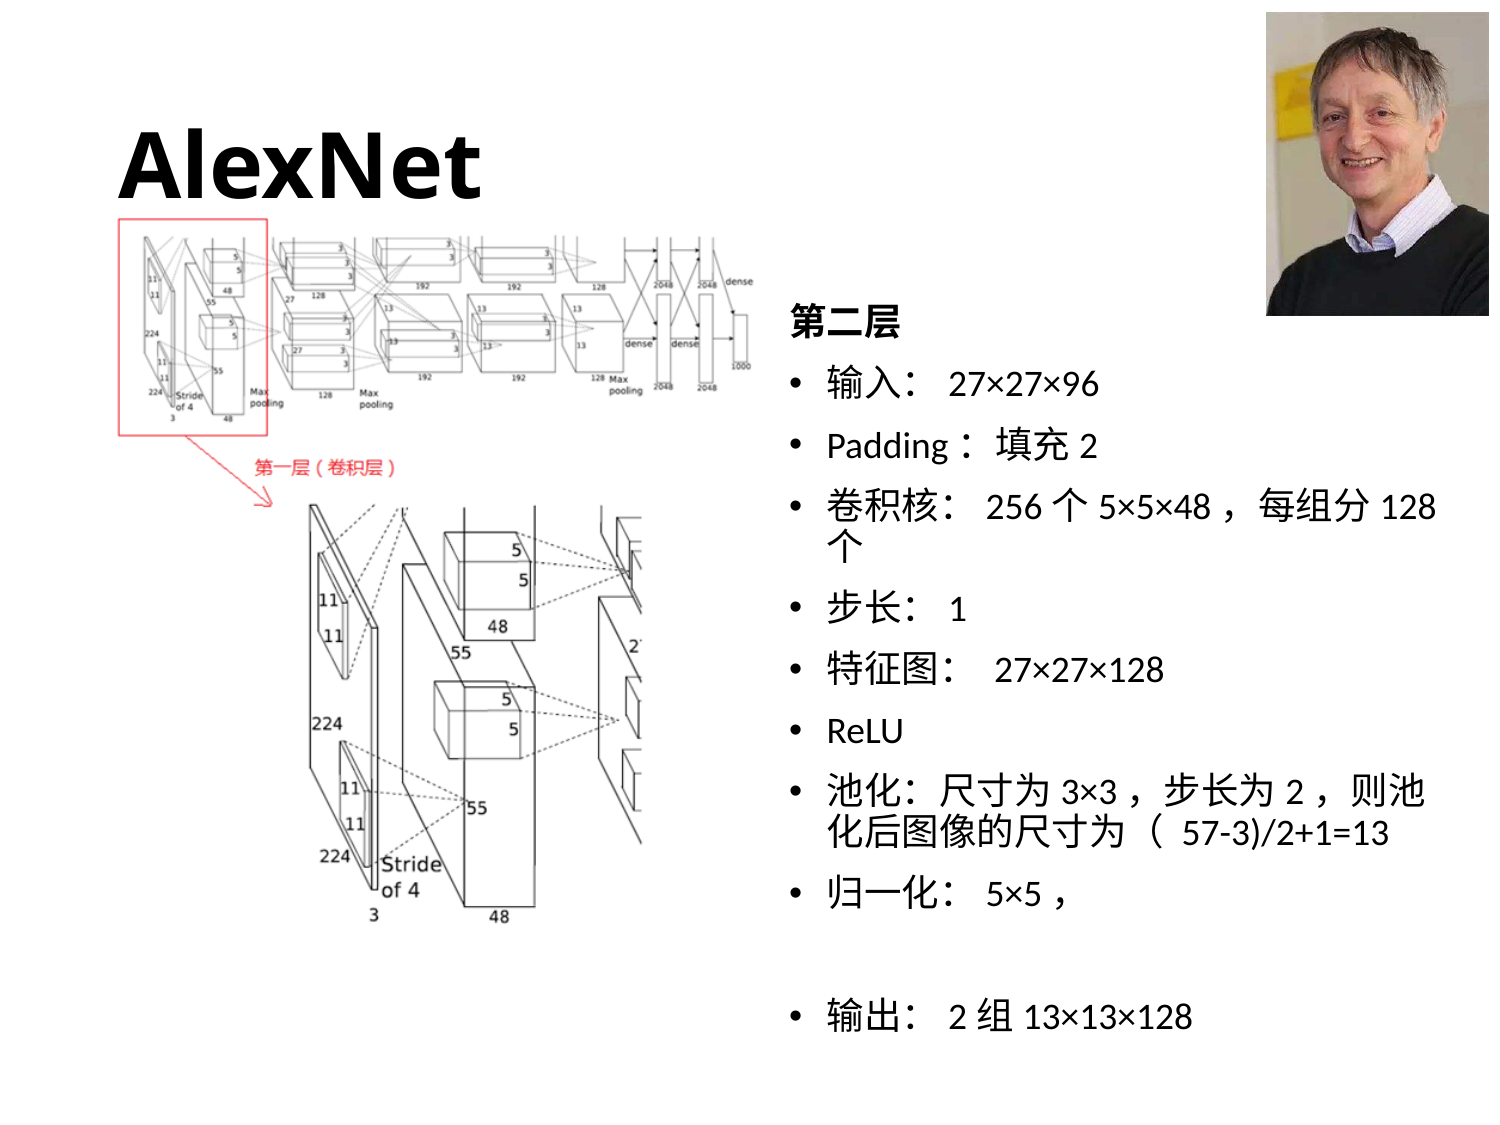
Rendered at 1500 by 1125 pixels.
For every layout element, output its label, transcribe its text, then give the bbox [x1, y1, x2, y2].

picture [1266, 12, 1489, 316]
title AlexNet [103, 59, 1266, 278]
picture [108, 205, 775, 985]
list 第二层 输入：27×27×96 Padding：填充2 卷积核：256个5×5×48，每组分128个 步长：1 特征图： 27×27×128 ReLU 池化：尺寸为3×3，步长为2，则池化后图像的尺寸为（ 57-3)/2+1=13 归一化：5×5， 输出：2组13×13×128 [774, 295, 1473, 1082]
